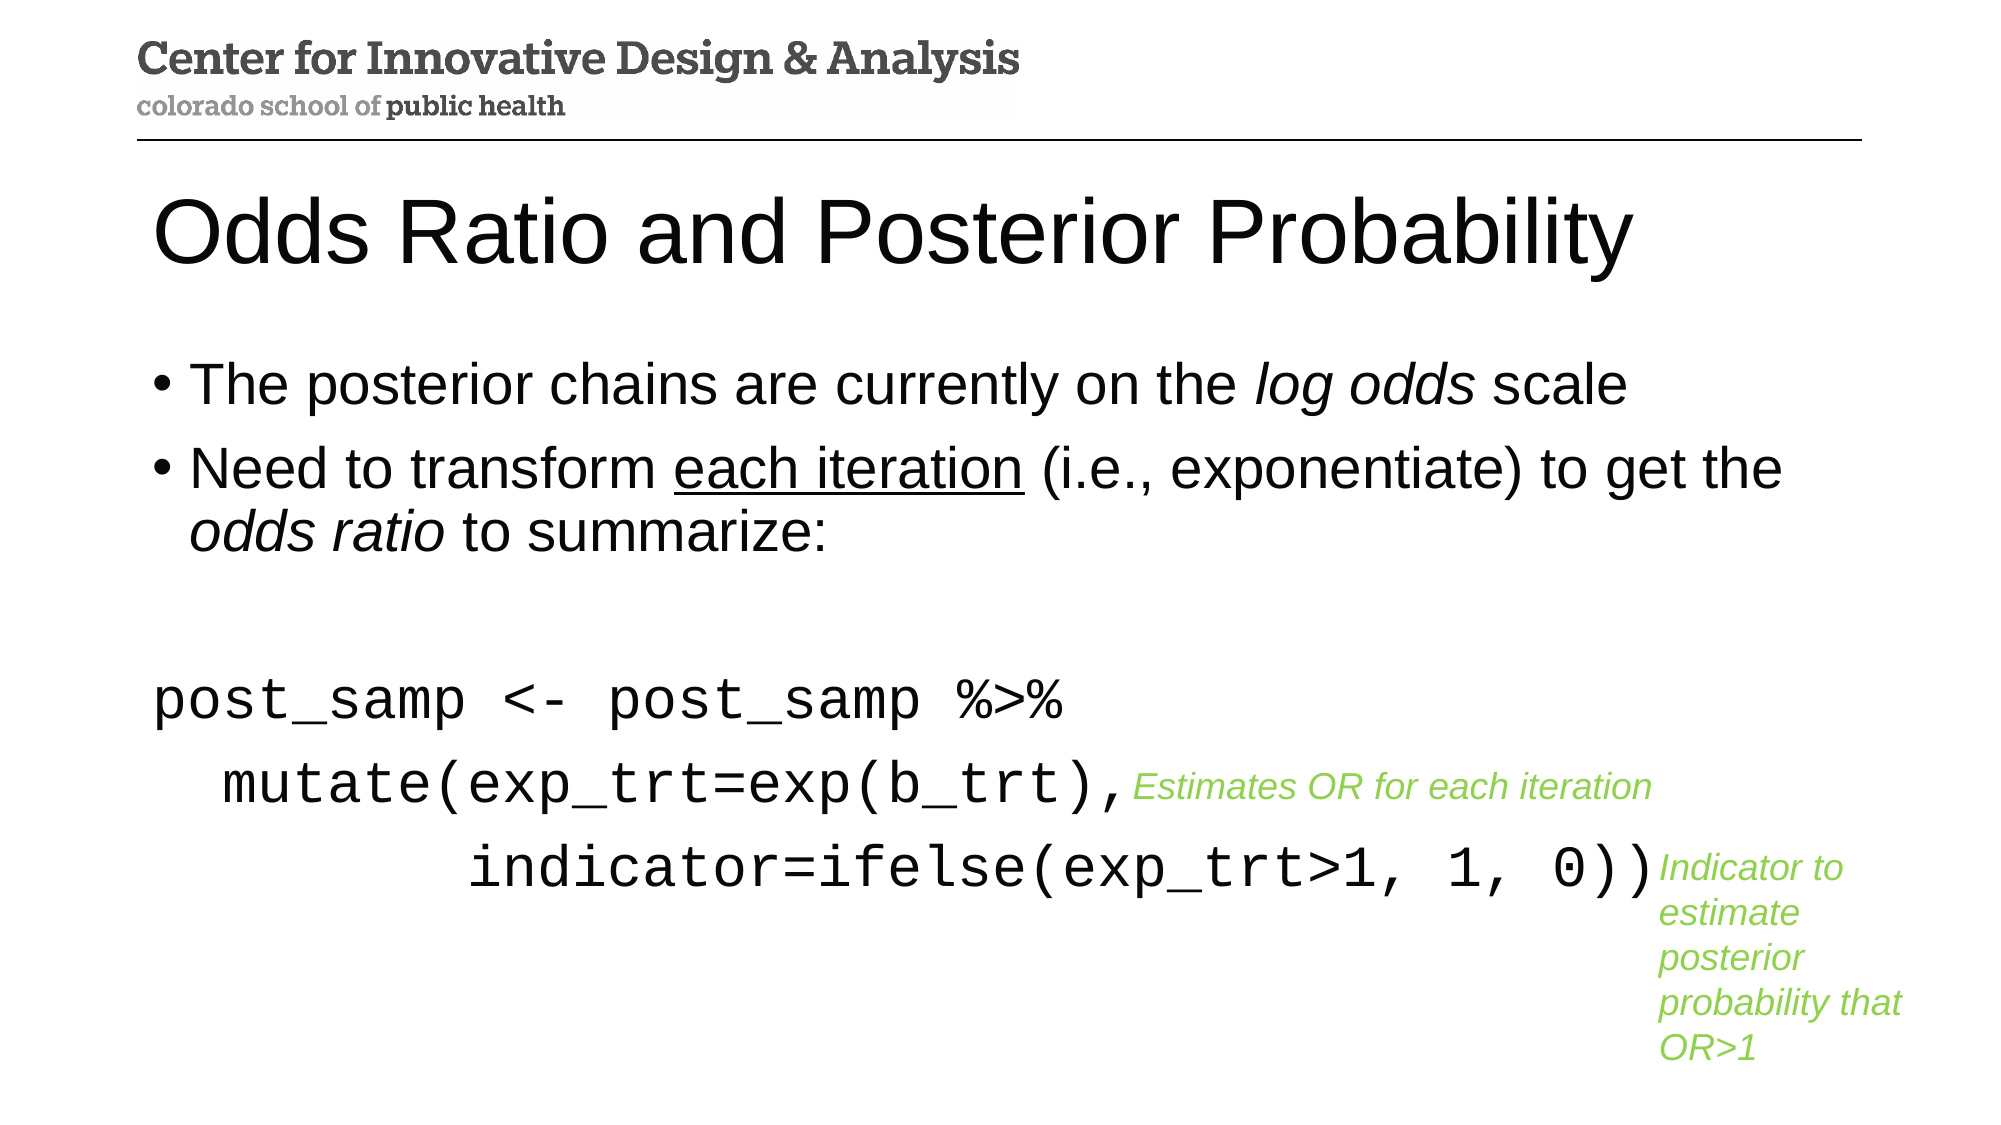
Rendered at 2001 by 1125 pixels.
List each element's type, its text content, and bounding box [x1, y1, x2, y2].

picture [137, 39, 1019, 120]
text_box Indicator to estimate posterior probability that OR>1 [1644, 835, 1964, 1075]
list The posterior chains are currently on the log odds scale Need to transform each iteration (i.e., exponentiate) to get the odds ratio to summarize: post_samp <- post_samp %>% mutate(exp_trt=exp(b_trt), indicator=ifelse(exp_trt>1, 1, 0)) [137, 347, 1863, 1014]
title Odds Ratio and Posterior Probability [137, 150, 1863, 318]
text_box Estimates OR for each iteration [1117, 754, 1726, 815]
